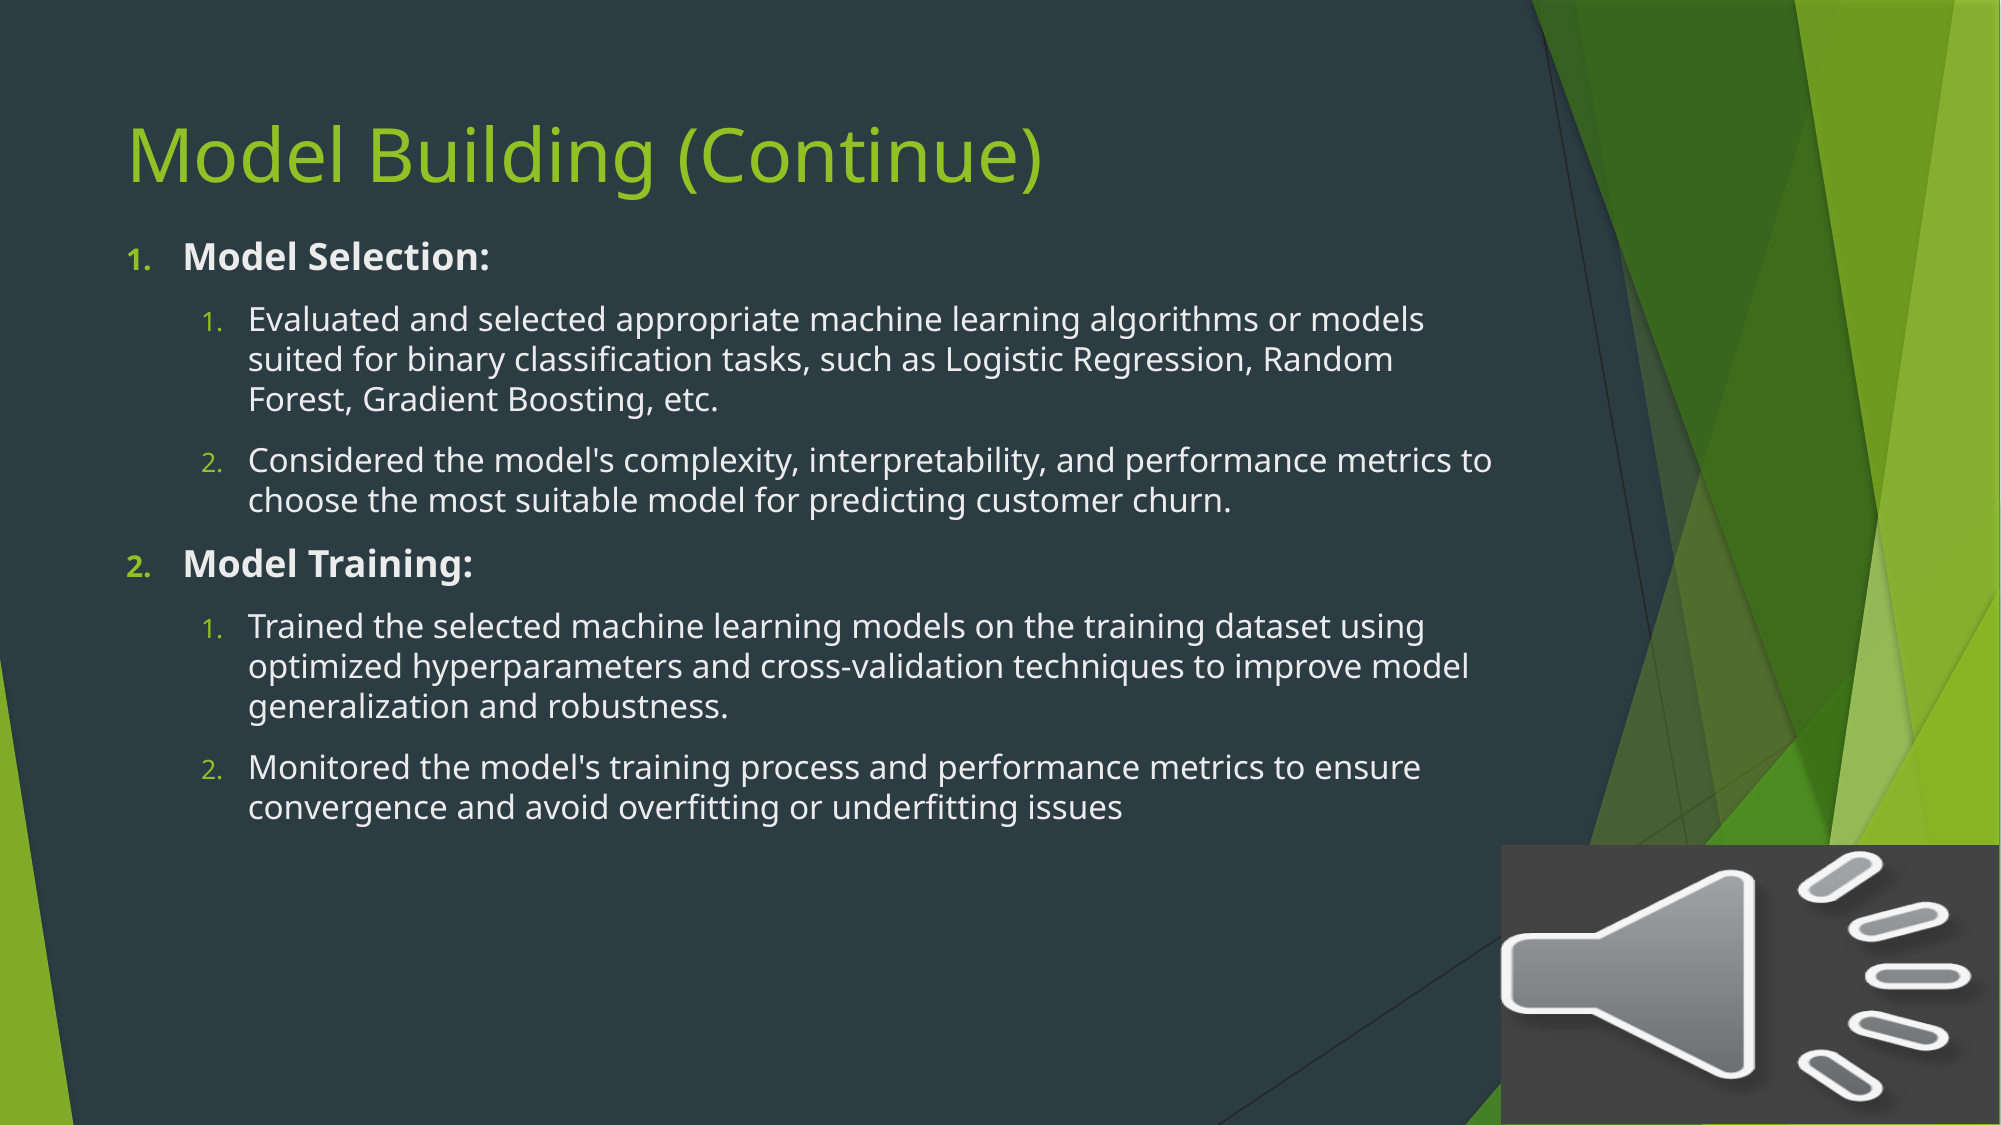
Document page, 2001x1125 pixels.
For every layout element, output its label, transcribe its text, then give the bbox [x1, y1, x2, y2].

title Model Building (Continue) [111, 99, 1522, 224]
list Model Selection: Evaluated and selected appropriate machine learning algorithms or models suited for binary classification tasks, such as Logistic Regression, Random Forest, Gradient Boosting, etc. Considered the model's complexity, interpretability, and performance metrics to choose the most suitable model for predicting customer churn. Model Training: Trained the selected machine learning models on the training dataset using optimized hyperparameters and cross-validation techniques to improve model generalization and robustness. Monitored the model's training process and performance metrics to ensure convergence and avoid overfitting or underfitting issues [111, 224, 1522, 992]
picture [1499, 843, 2000, 1125]
